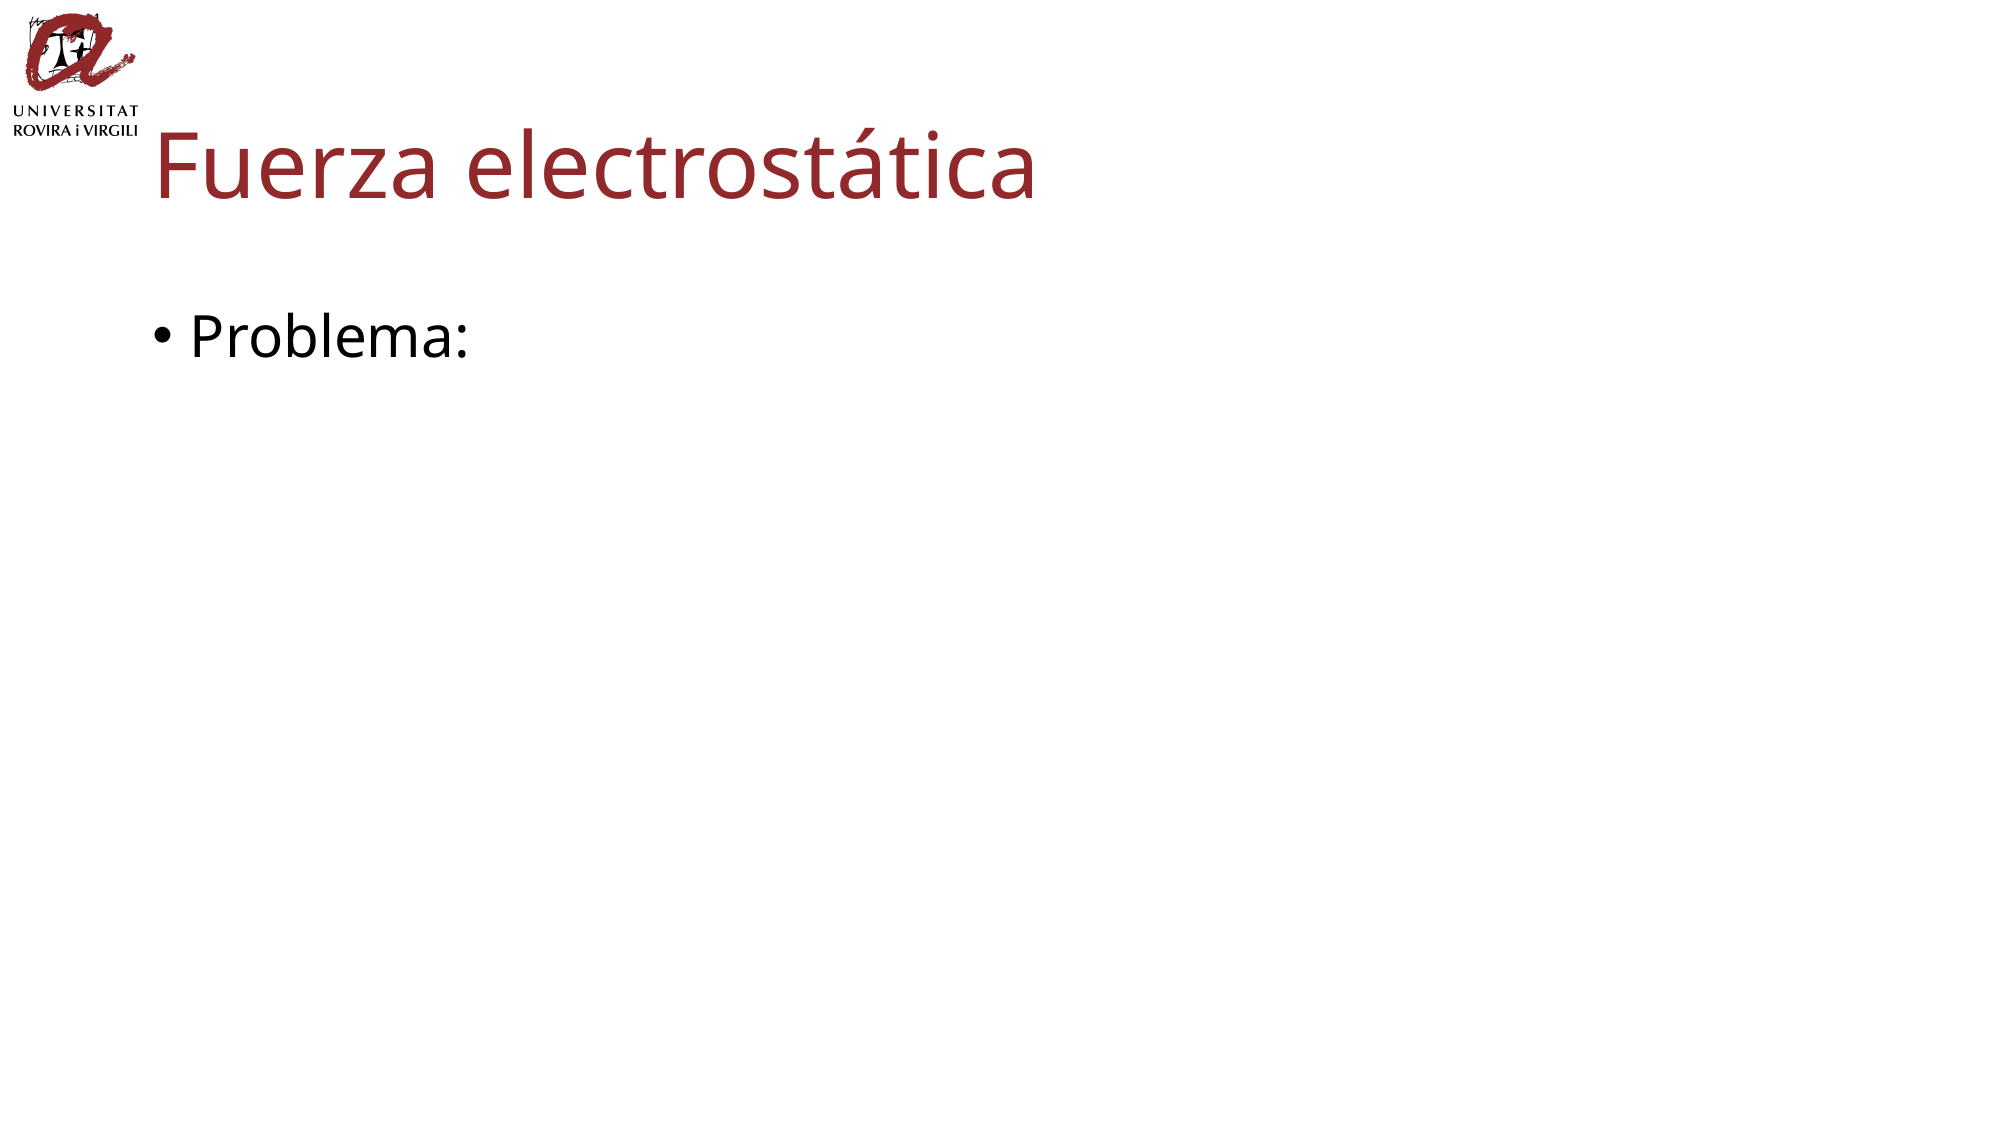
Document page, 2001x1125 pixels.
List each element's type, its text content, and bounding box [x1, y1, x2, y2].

picture [14, 13, 138, 136]
title Fuerza electrostática [137, 59, 1863, 278]
